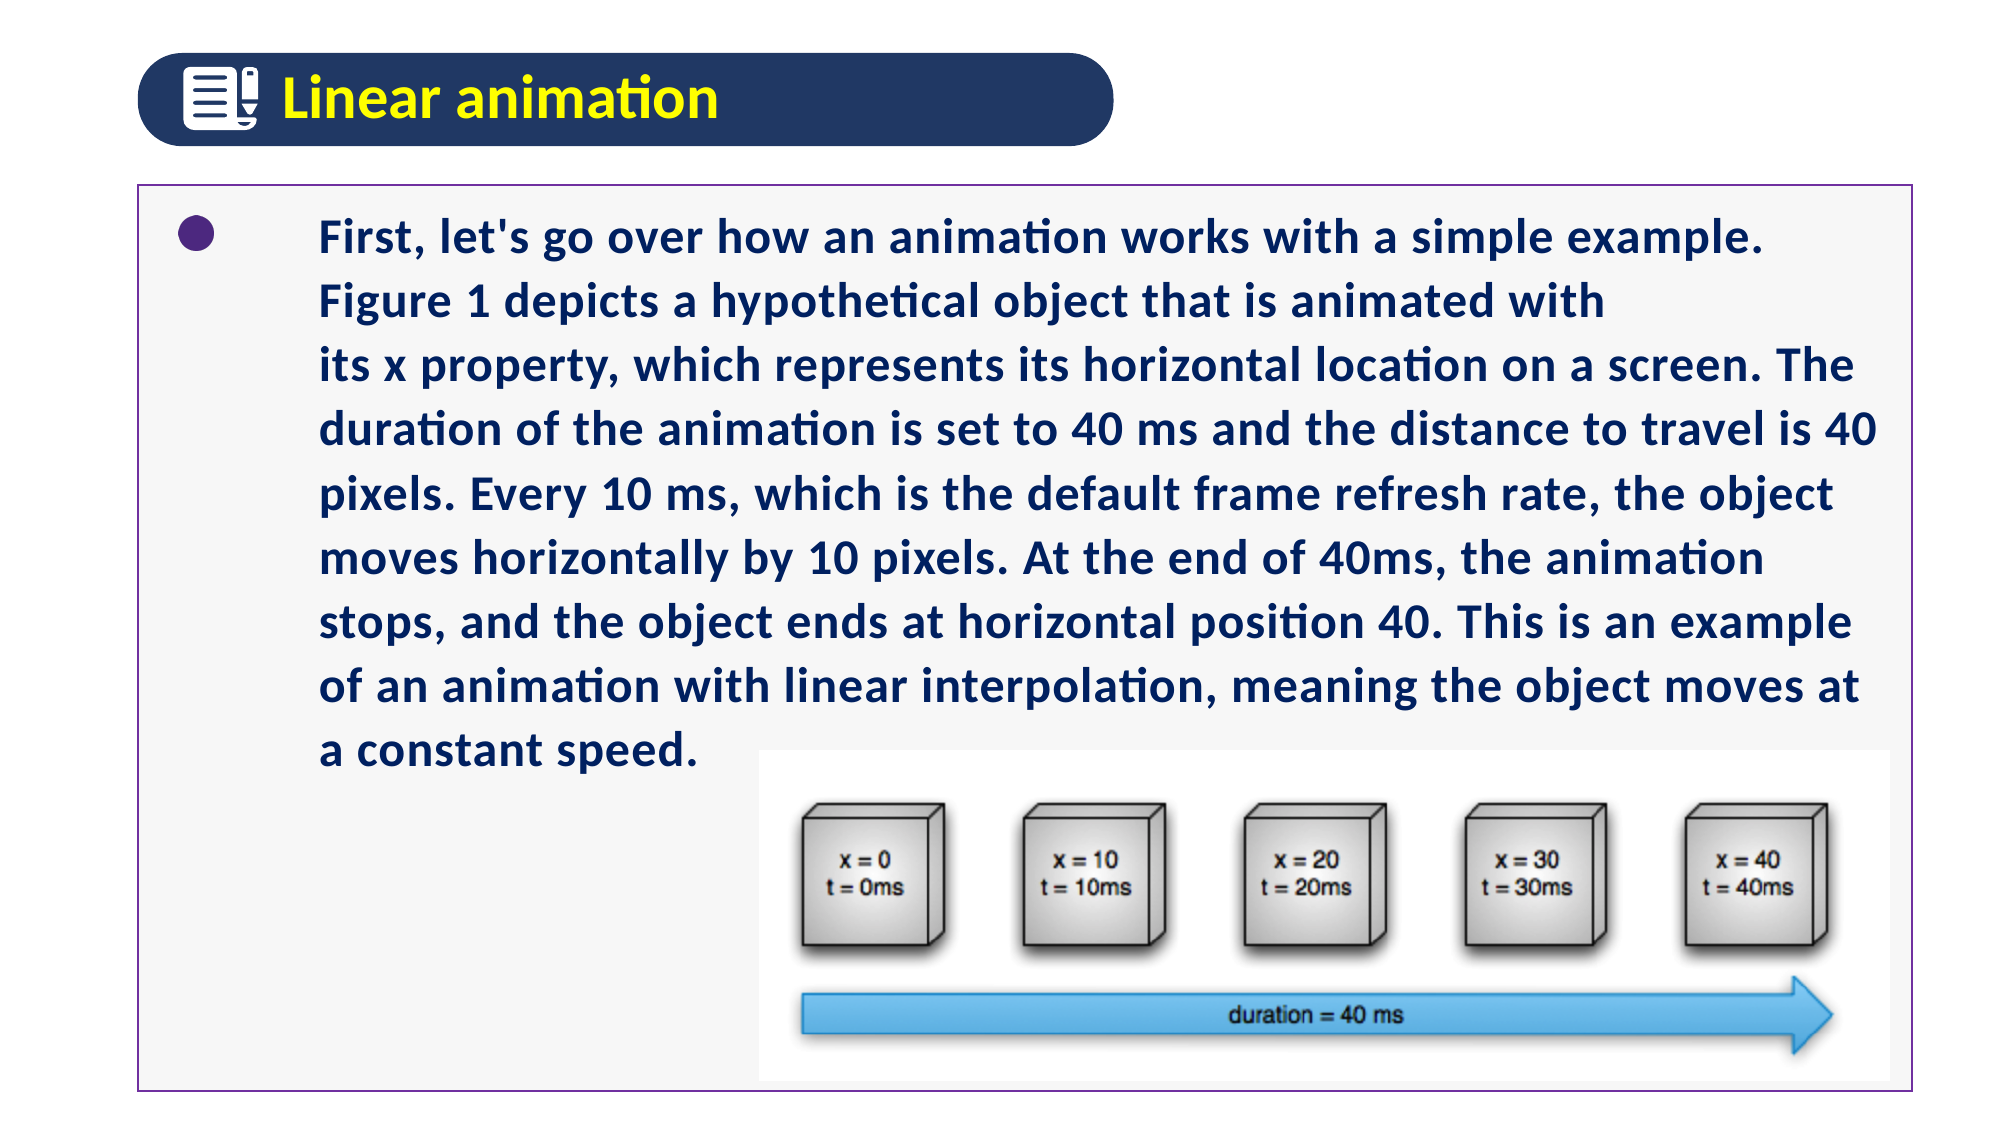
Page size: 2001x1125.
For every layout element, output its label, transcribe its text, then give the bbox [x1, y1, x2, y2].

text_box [183, 66, 259, 131]
picture [178, 215, 214, 251]
picture [759, 750, 1890, 1081]
text_box First, let's go over how an animation works with a simple example. Figure 1 depicts a hypothetical object that is animated with its x property, which represents its horizontal location on a screen. The duration of the animation is set to 40 ms and the distance to travel is 40 pixels. Every 10 ms, which is the default frame refresh rate, the object moves horizontally by 10 pixels. At the end of 40ms, the animation stops, and the object ends at horizontal position 40. This is an example of an animation with linear interpolation, meaning the object moves at a constant speed. [163, 191, 1912, 785]
text_box [137, 184, 1913, 1092]
text_box [136, 51, 1096, 148]
text_box Linear animation [267, 48, 1114, 139]
